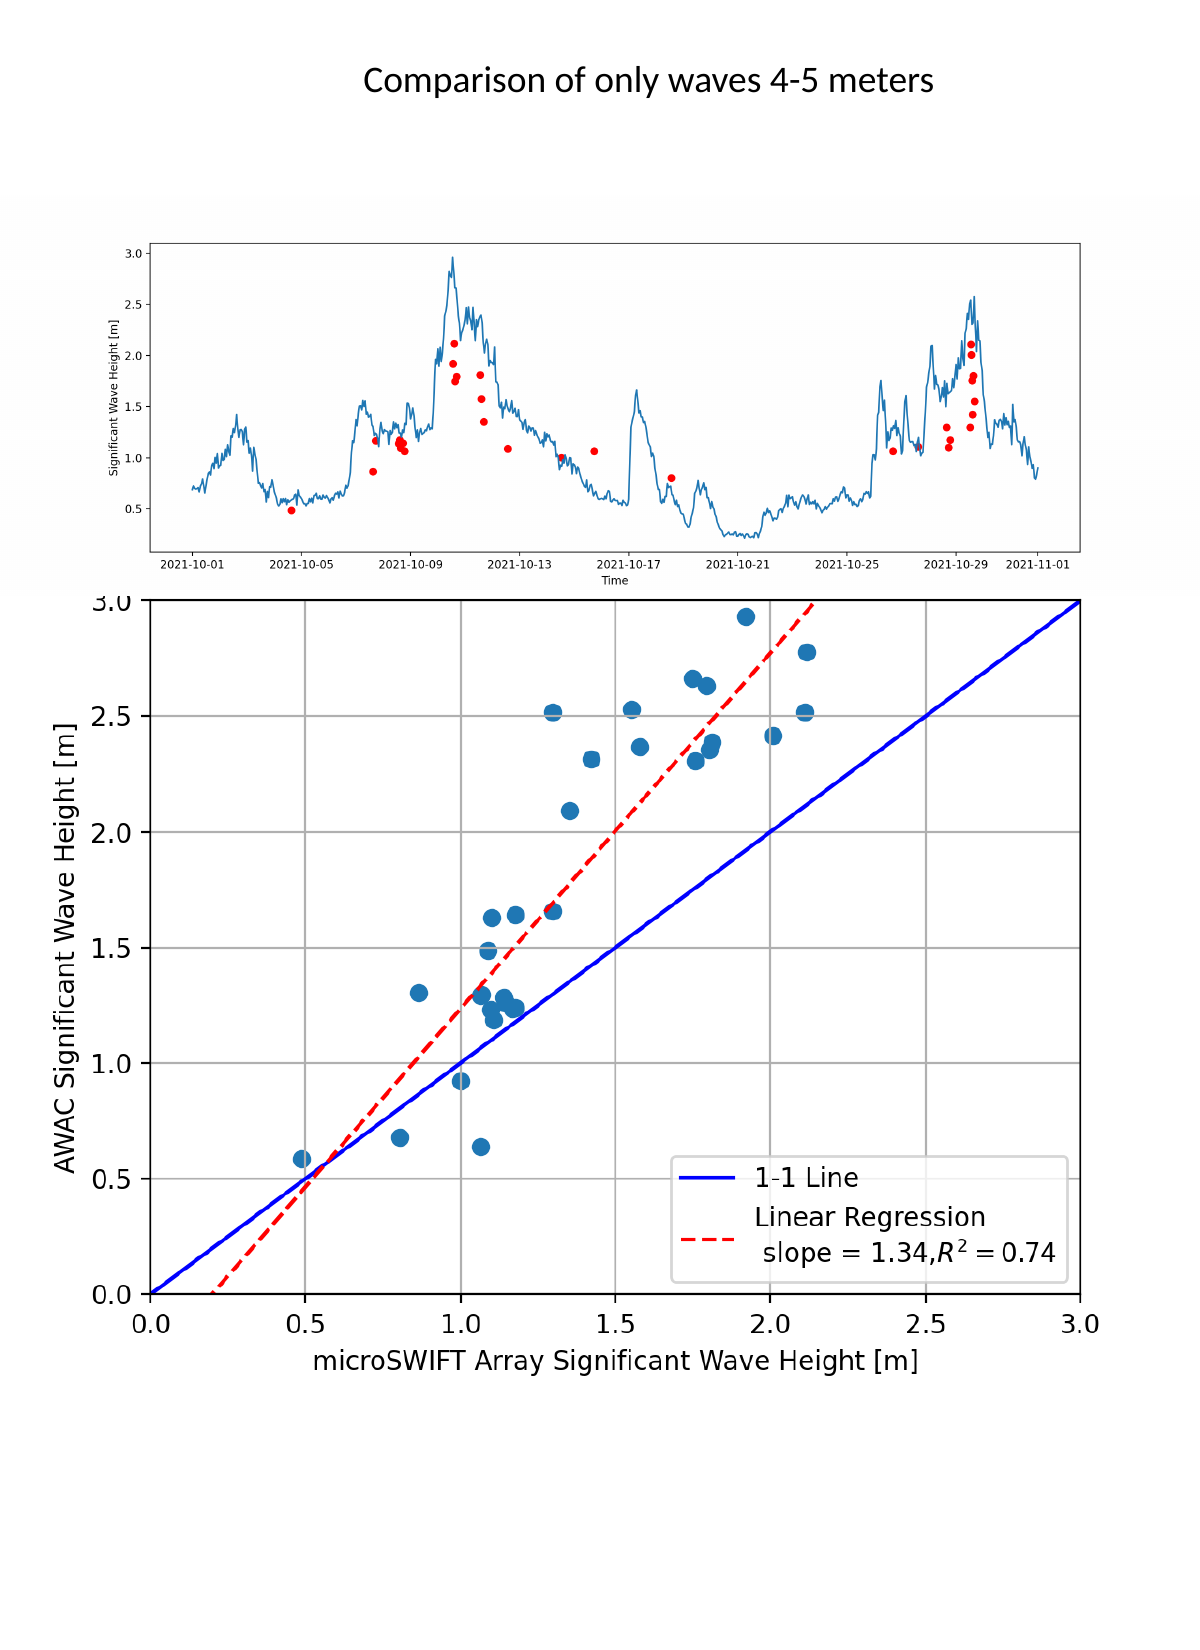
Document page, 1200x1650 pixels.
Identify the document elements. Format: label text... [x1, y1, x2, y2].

picture [0, 195, 1200, 1393]
text_box Comparison of only waves 4-5 meters [348, 48, 951, 108]
